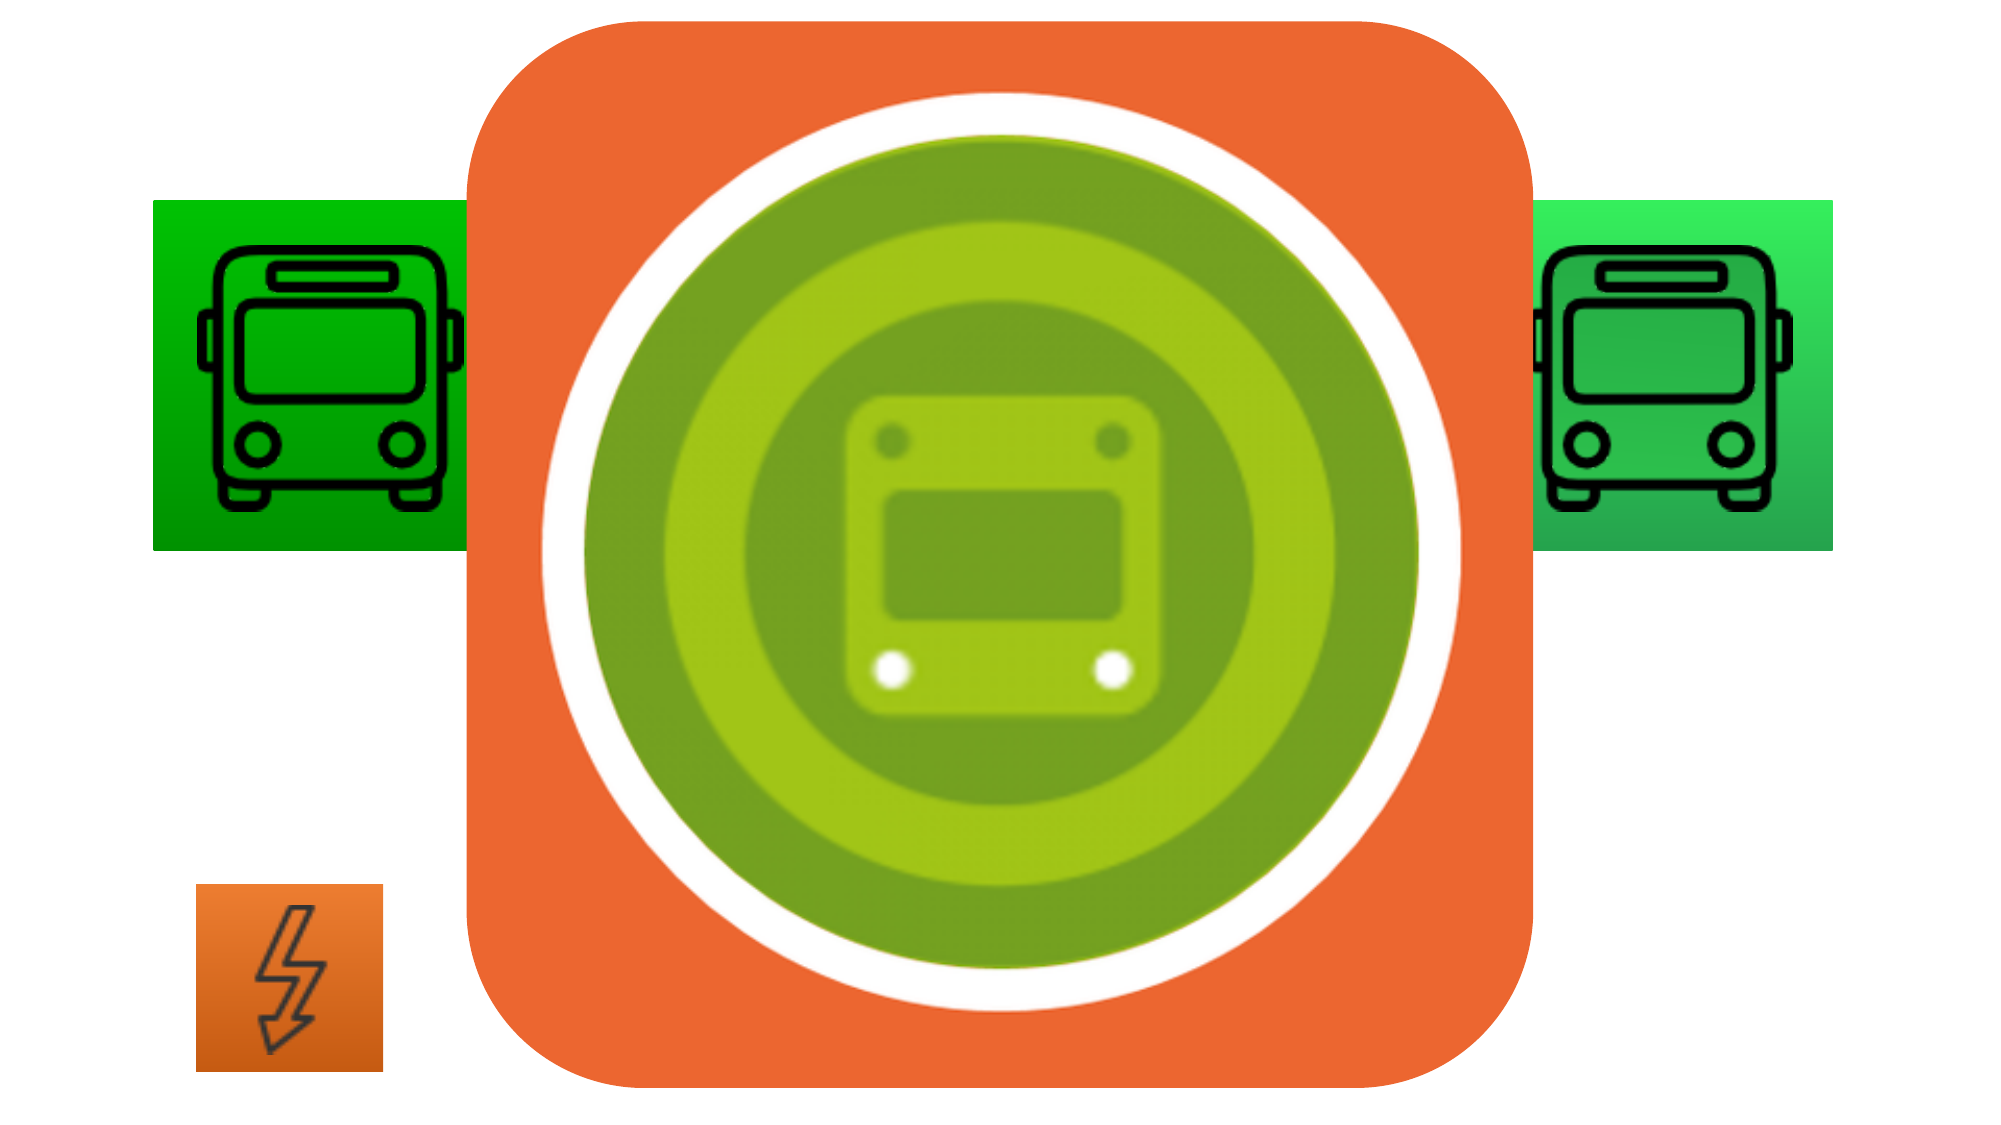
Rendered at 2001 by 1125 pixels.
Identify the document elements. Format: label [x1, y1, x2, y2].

text_box [153, 200, 466, 551]
picture [217, 905, 367, 1055]
text_box [196, 884, 384, 1072]
text_box [1534, 200, 1833, 551]
picture [466, 21, 1793, 1089]
picture [197, 245, 464, 512]
